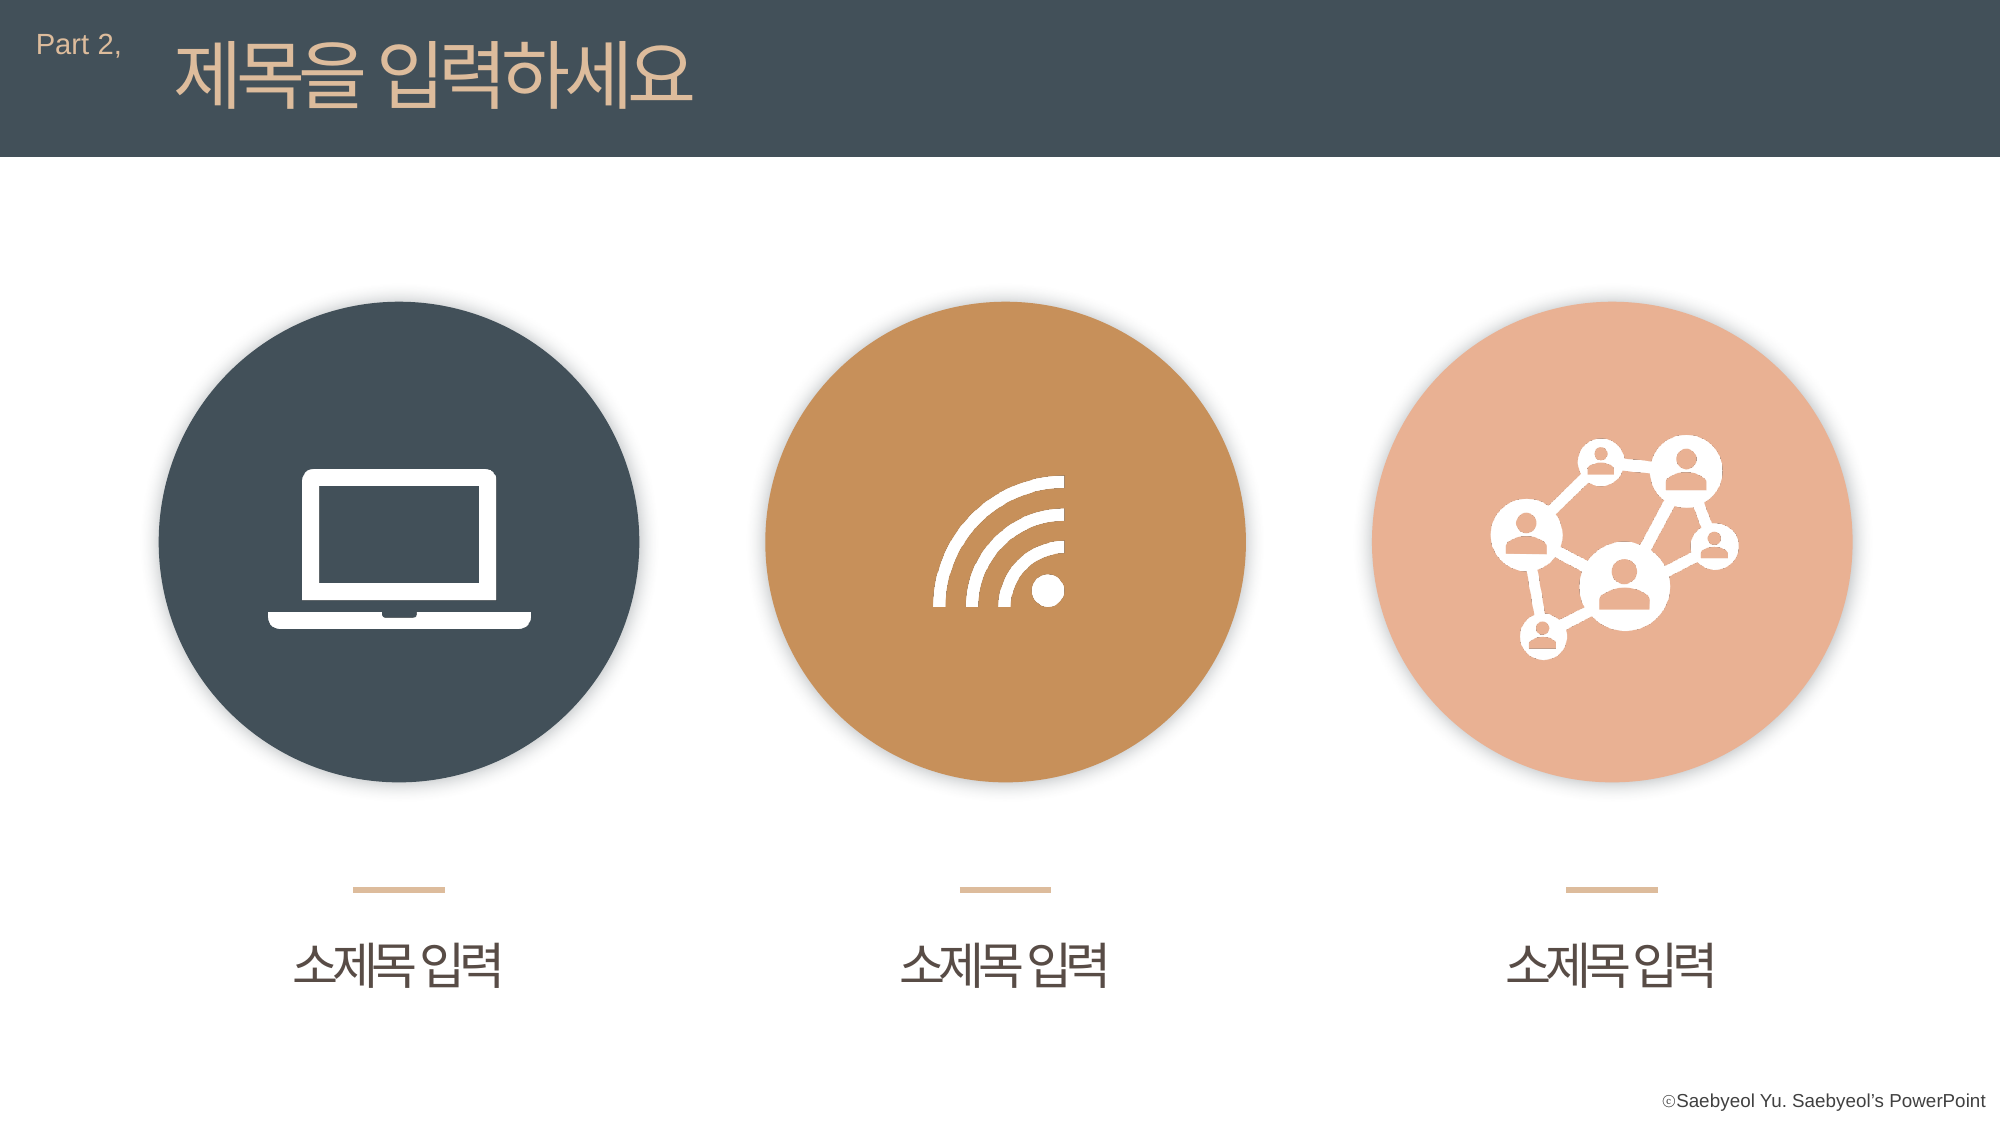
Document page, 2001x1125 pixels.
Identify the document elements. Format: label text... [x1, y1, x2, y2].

text_box [0, 0, 2000, 158]
text_box 제목을 입력하세요 [158, 20, 834, 126]
text_box 소제목 입력 [1491, 927, 1734, 1002]
picture [900, 442, 1100, 642]
text_box 소제목 입력 [884, 927, 1127, 1002]
text_box [157, 300, 641, 784]
picture [262, 411, 536, 686]
picture [1472, 409, 1752, 688]
text_box [1370, 300, 1854, 784]
text_box 소제목 입력 [277, 927, 520, 1002]
text_box [764, 300, 1247, 784]
text_box Part 2, [21, 18, 138, 68]
